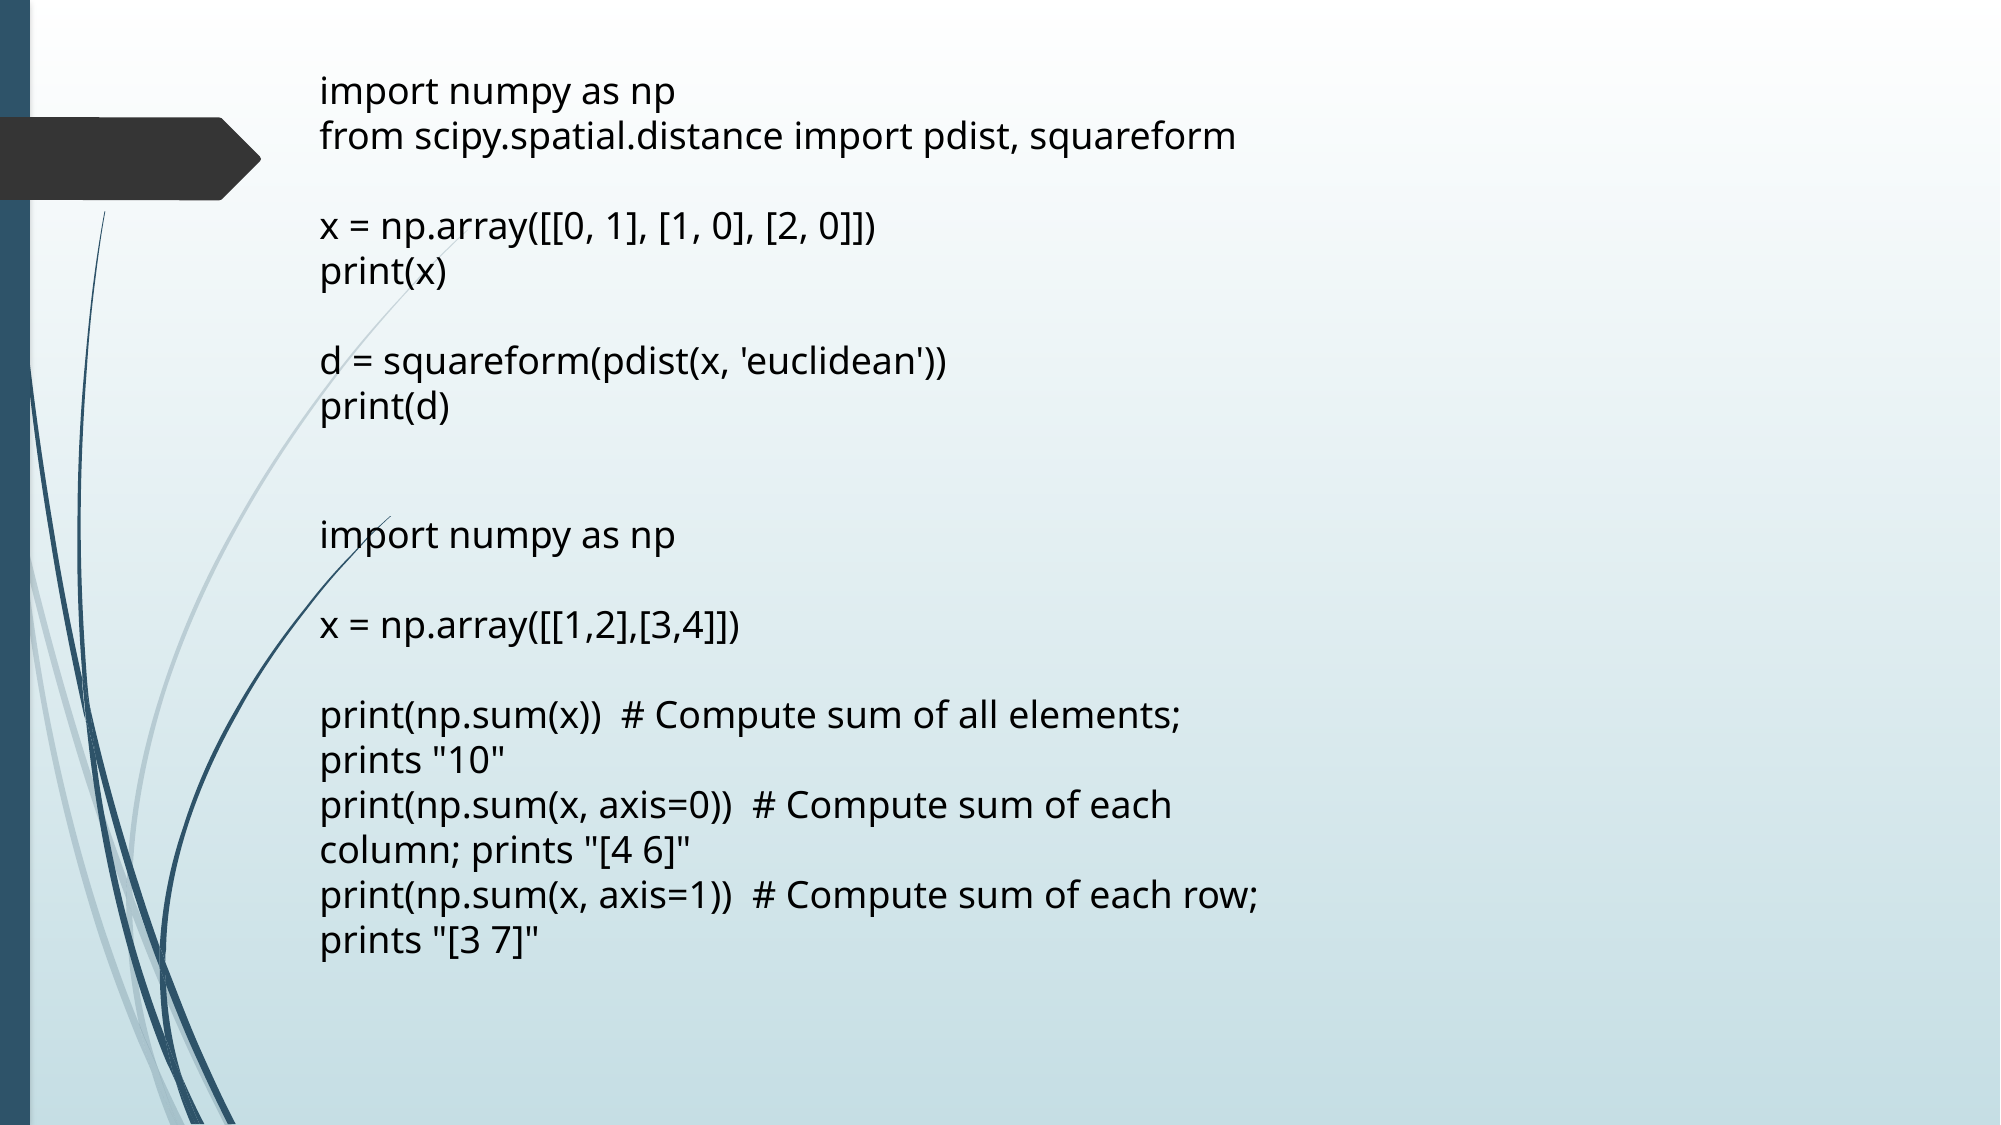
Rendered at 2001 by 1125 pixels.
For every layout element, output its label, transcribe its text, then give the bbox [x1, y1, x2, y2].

text_box import numpy as np x = np.array([[1,2],[3,4]]) print(np.sum(x)) # Compute sum of all elements; prints "10" print(np.sum(x, axis=0)) # Compute sum of each column; prints "[4 6]" print(np.sum(x, axis=1)) # Compute sum of each row; prints "[3 7]" [304, 503, 1305, 969]
text_box import numpy as np from scipy.spatial.distance import pdist, squareform x = np.array([[0, 1], [1, 0], [2, 0]]) print(x) d = squareform(pdist(x, 'euclidean')) print(d) [304, 59, 1765, 435]
